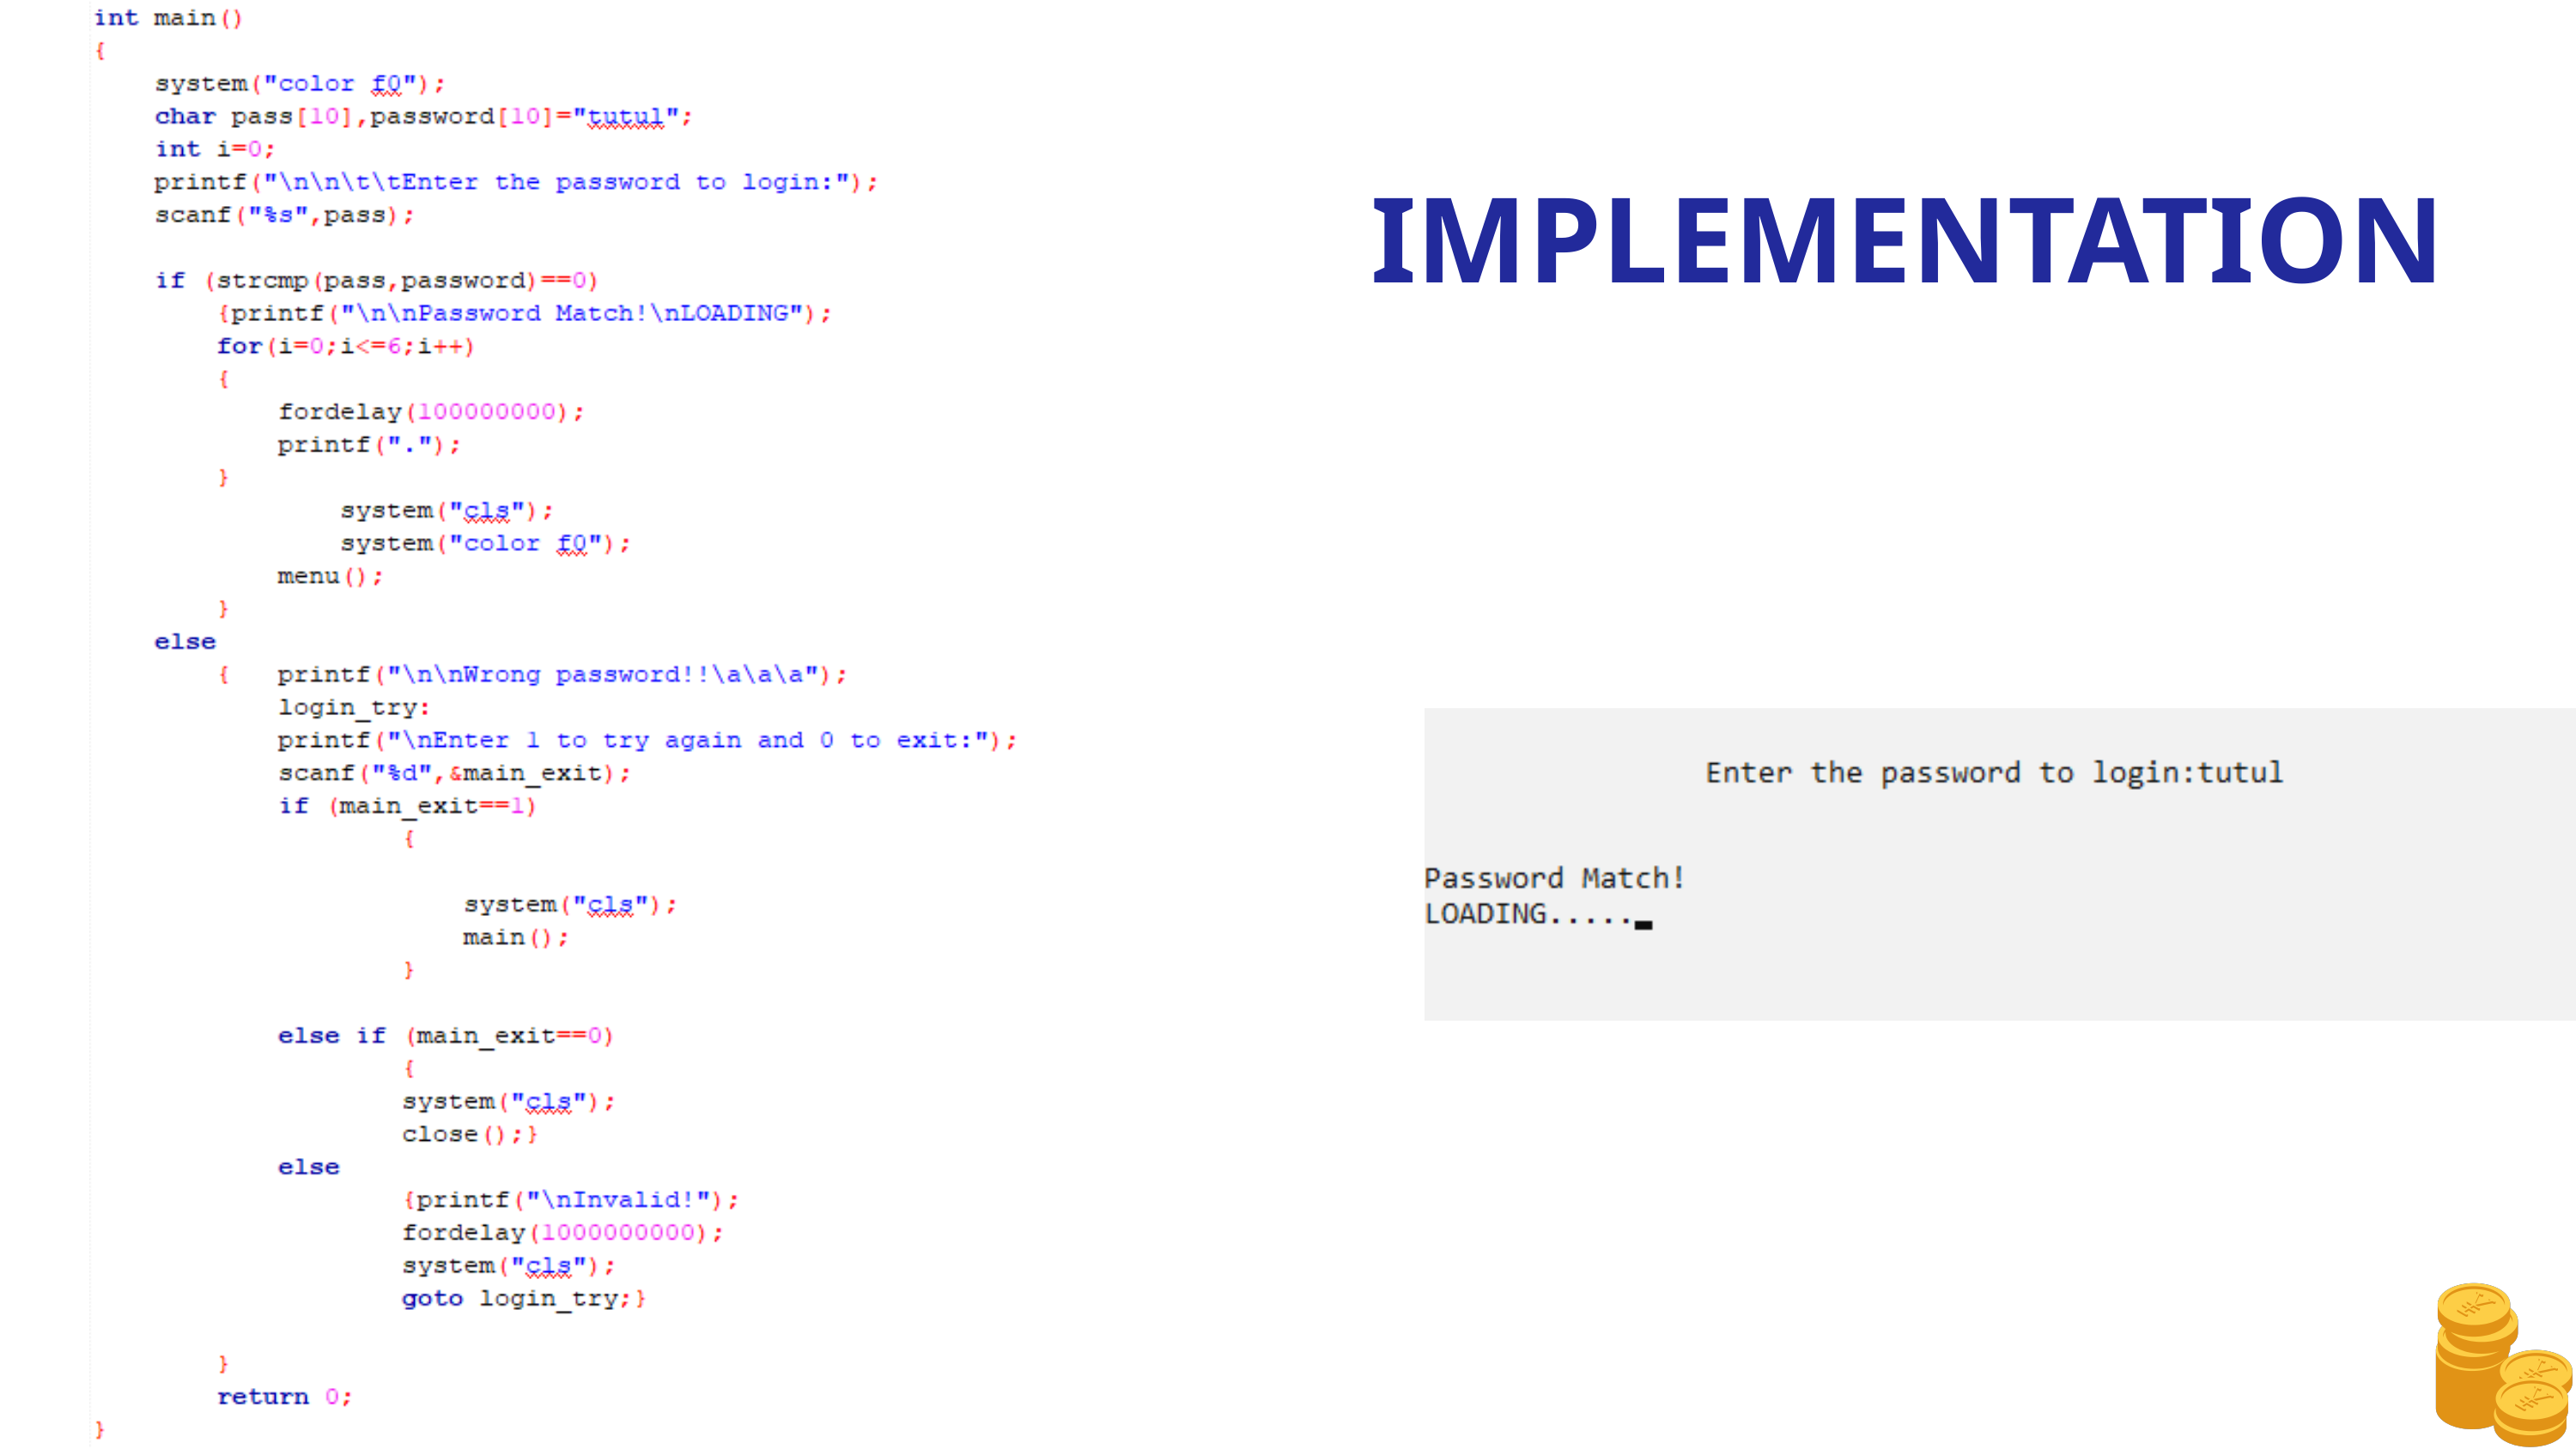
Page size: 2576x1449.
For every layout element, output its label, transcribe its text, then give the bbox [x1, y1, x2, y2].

picture [2433, 1281, 2576, 1449]
picture [88, 0, 1341, 1449]
text_box IMPLEMENTATION [1370, 122, 2446, 306]
picture [1425, 708, 2576, 1022]
